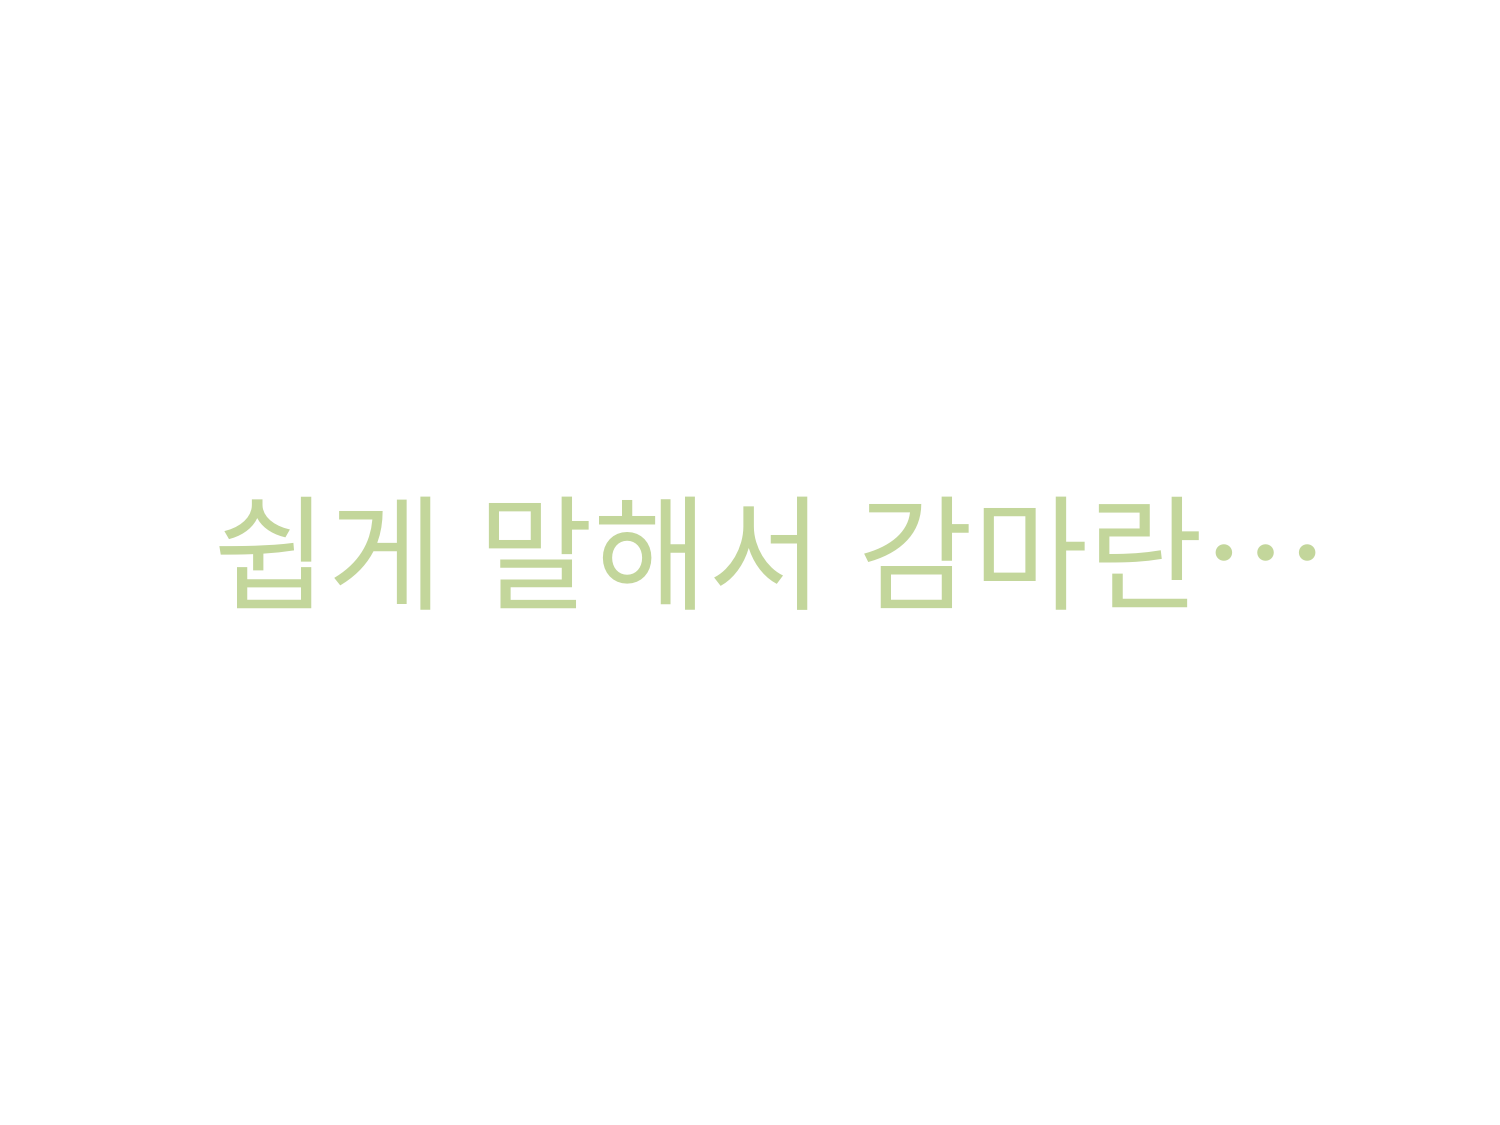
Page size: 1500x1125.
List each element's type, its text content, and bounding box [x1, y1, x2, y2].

text_box 쉽게 말해서 감마란… [198, 467, 1344, 633]
